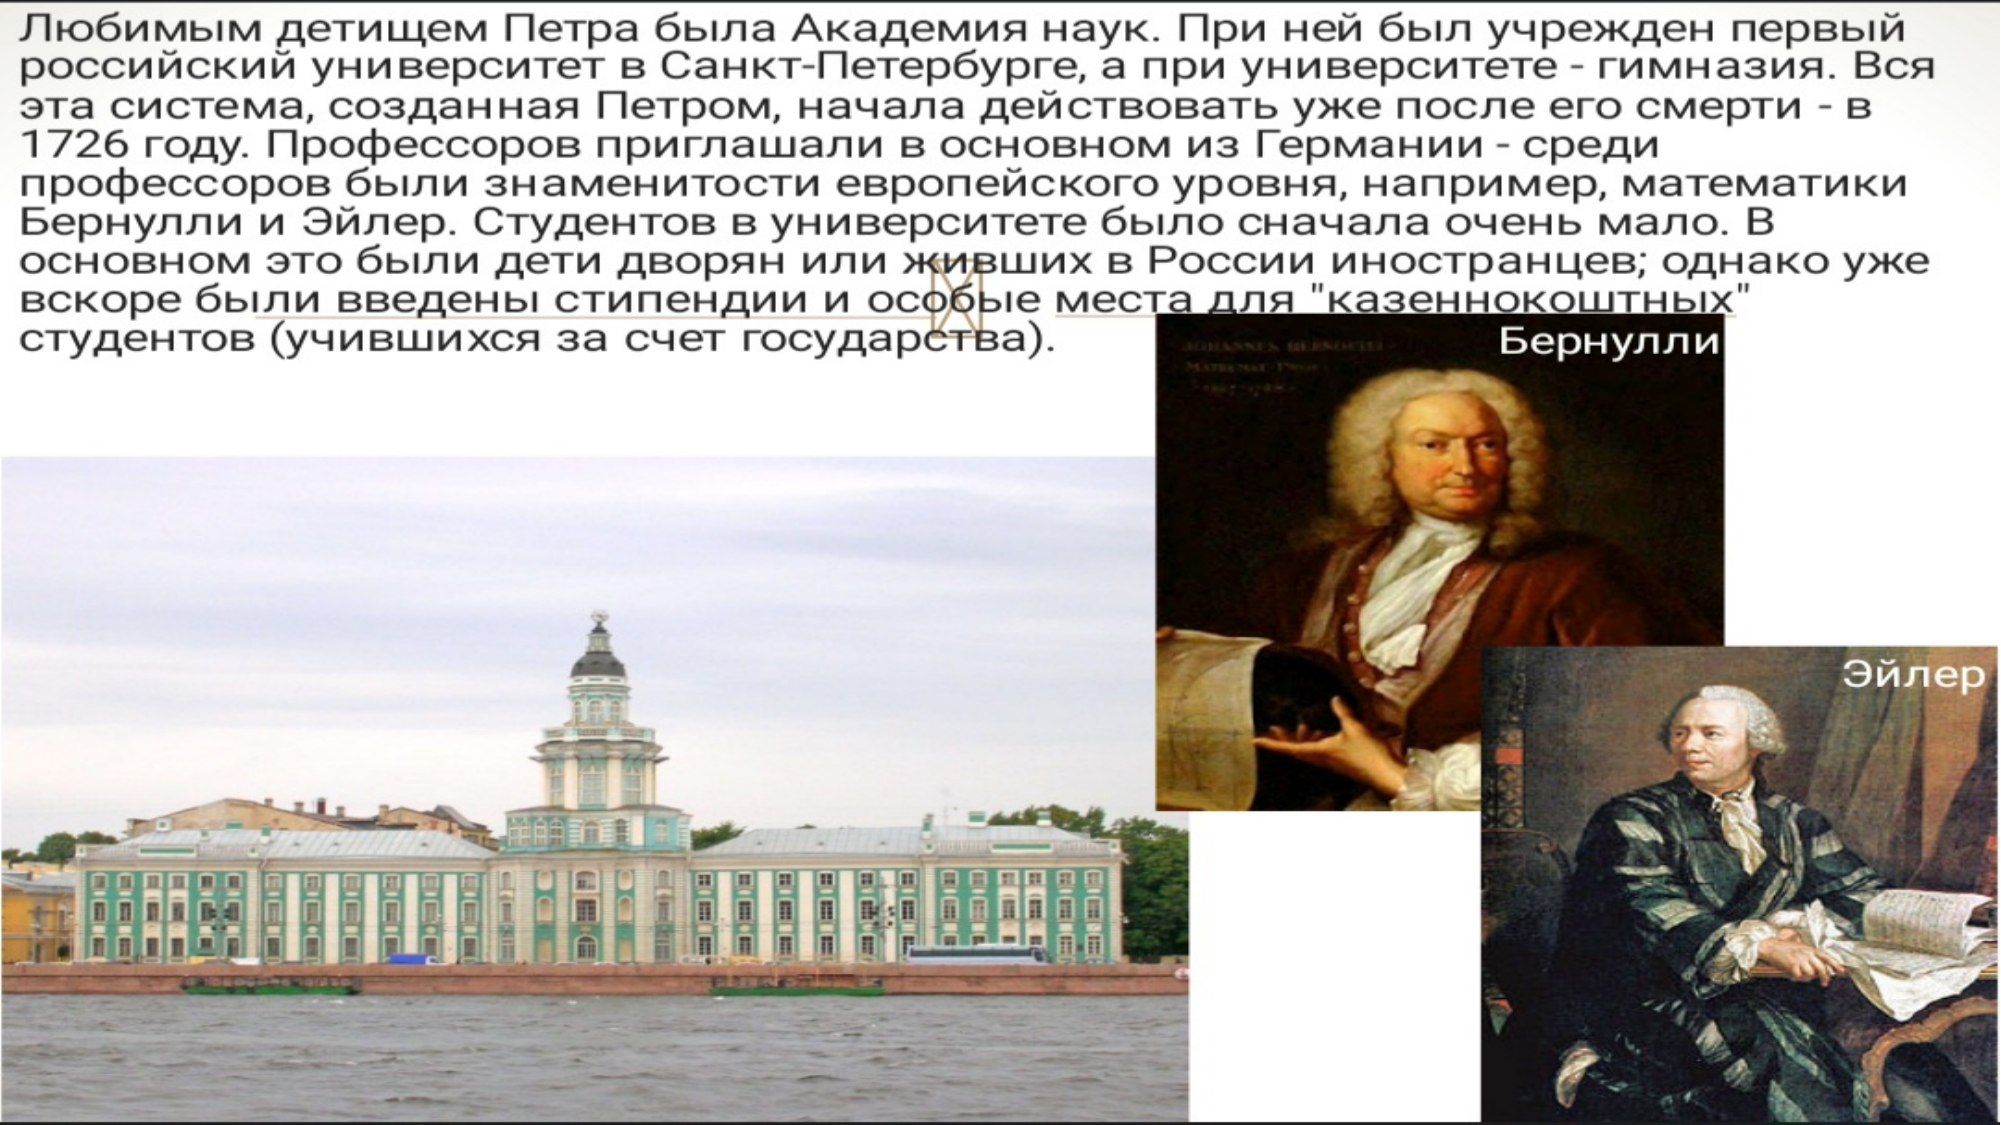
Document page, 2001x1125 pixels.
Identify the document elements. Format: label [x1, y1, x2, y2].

list [0, 0, 2000, 1125]
